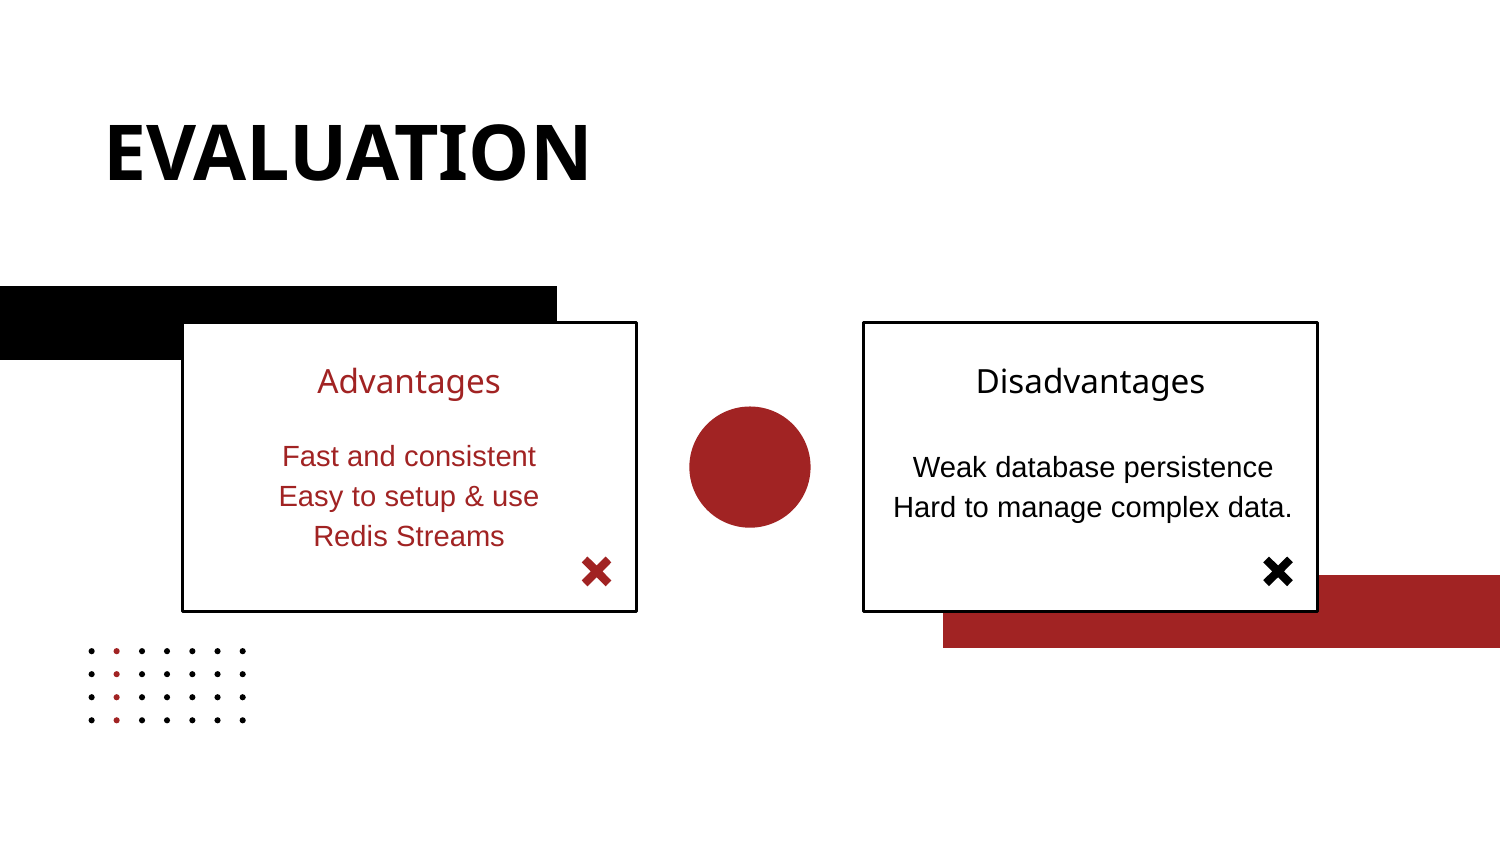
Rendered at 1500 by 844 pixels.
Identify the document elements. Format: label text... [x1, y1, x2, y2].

subtitle Advantages [207, 350, 612, 410]
subtitle Fast and consistent Easy to setup & use Redis Streams [207, 410, 612, 582]
subtitle Disadvantages [888, 350, 1293, 410]
text_box [581, 556, 612, 587]
text_box [182, 322, 637, 612]
text_box [1263, 556, 1293, 587]
subtitle Weak database persistence Hard to manage complex data. [866, 393, 1321, 573]
text_box [863, 322, 1318, 612]
title EVALUATION [88, 88, 1418, 220]
